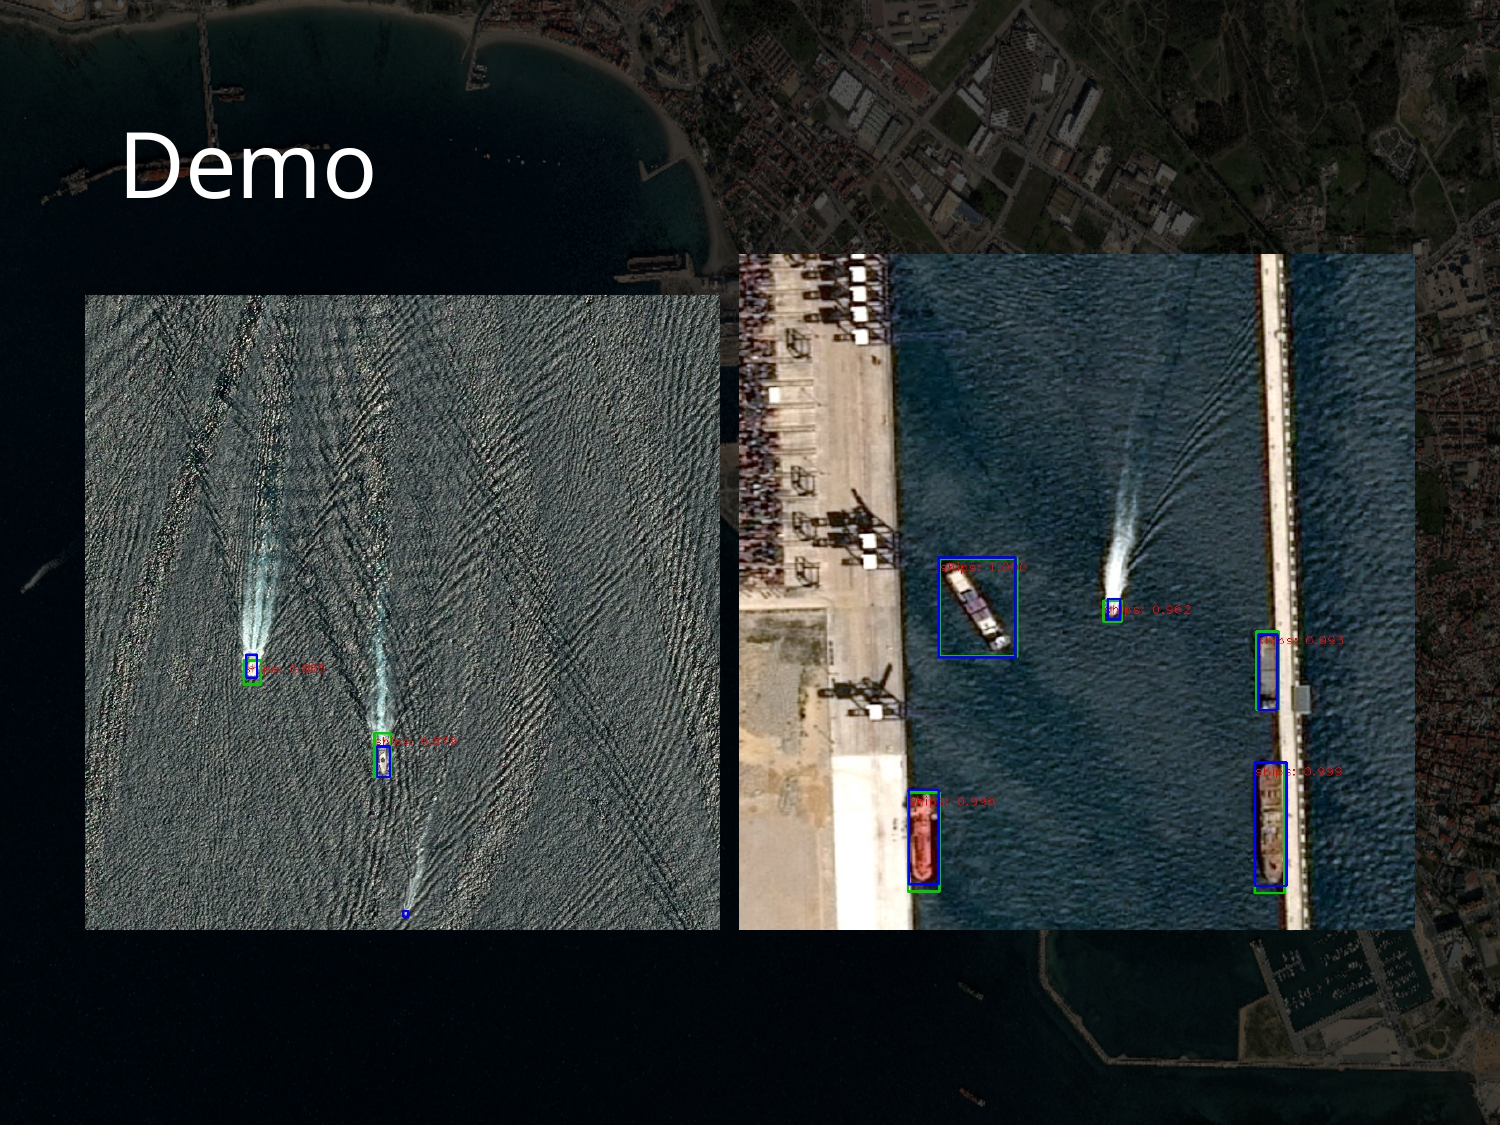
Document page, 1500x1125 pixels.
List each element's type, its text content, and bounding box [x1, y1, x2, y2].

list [85, 295, 720, 930]
picture [0, 0, 1500, 1125]
title Demo [103, 59, 1397, 278]
